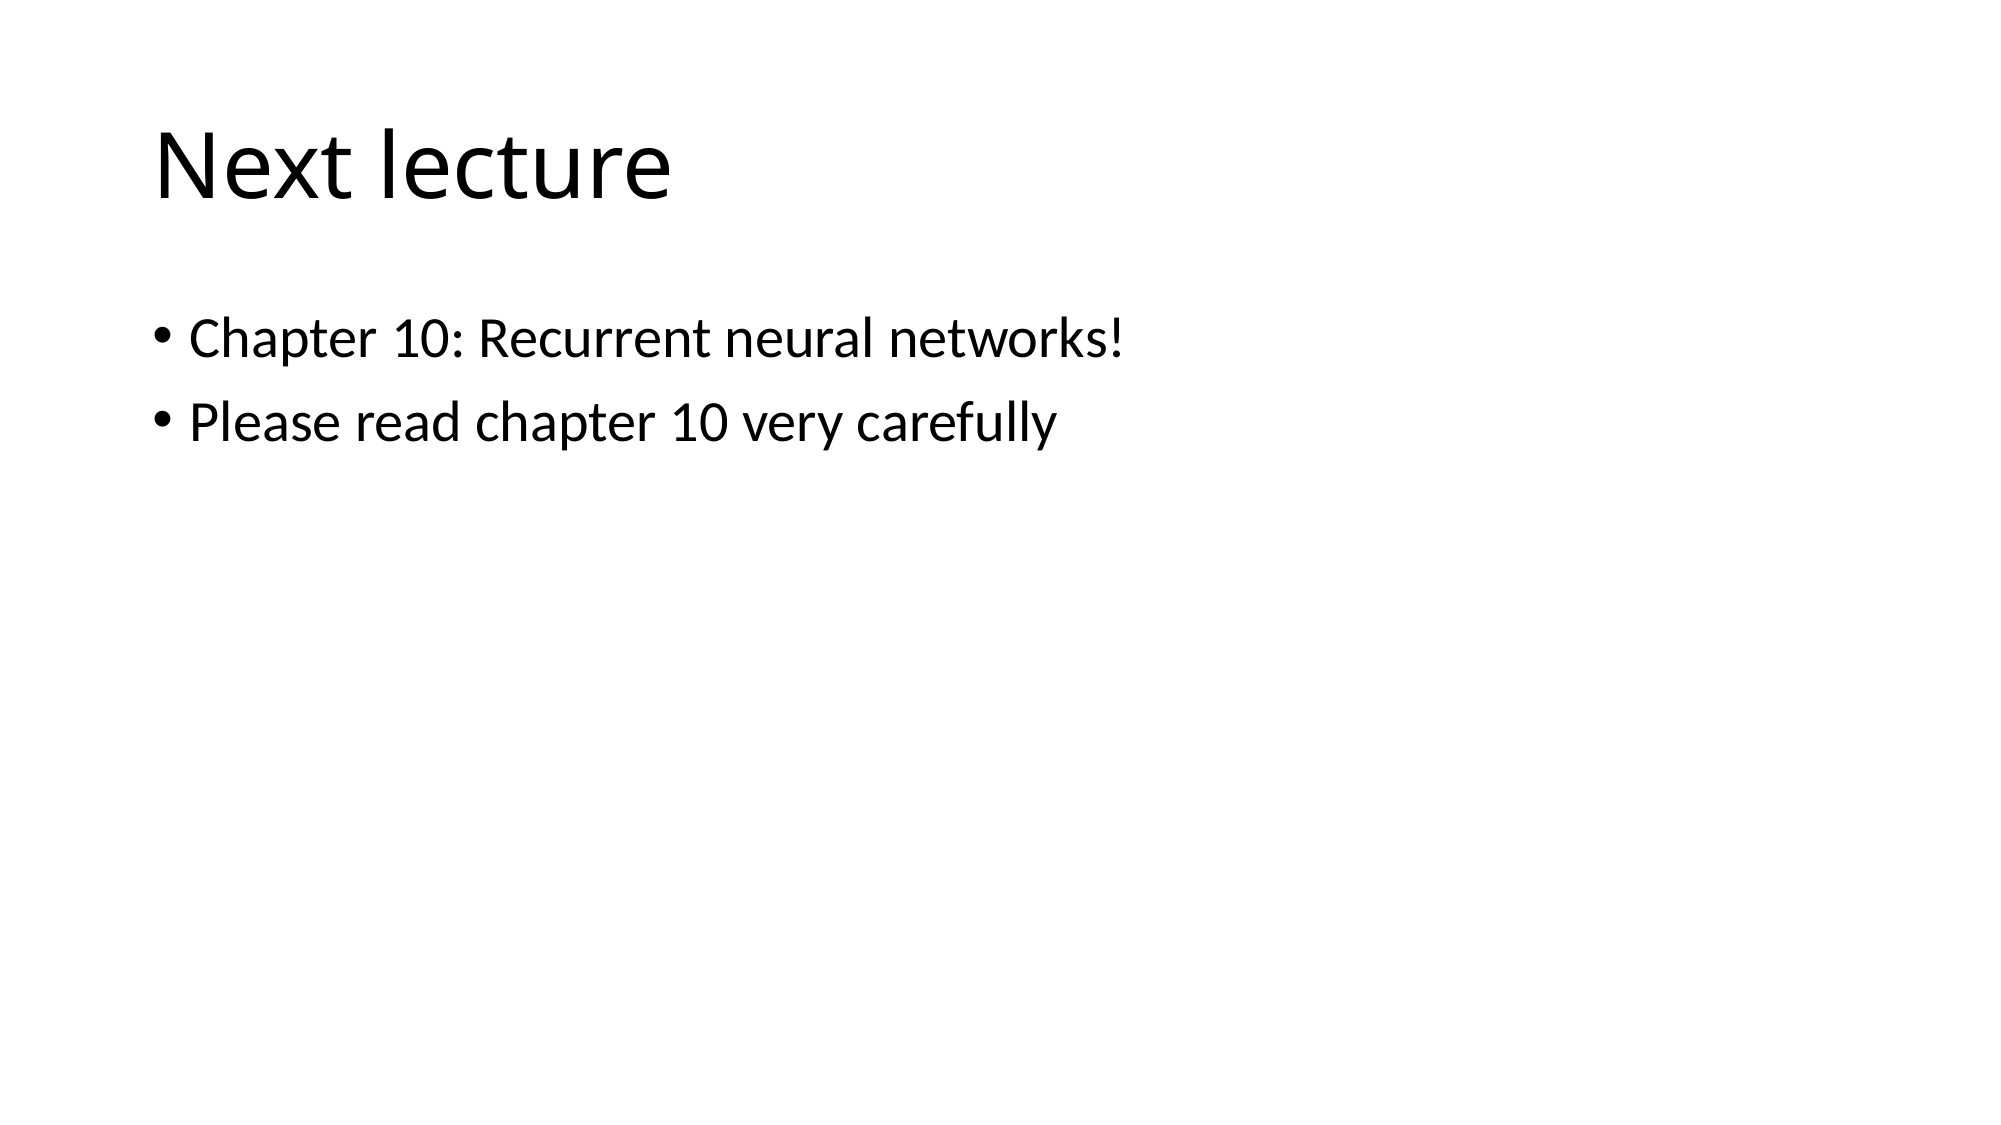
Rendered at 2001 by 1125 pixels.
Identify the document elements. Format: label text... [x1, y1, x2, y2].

list Chapter 10: Recurrent neural networks! Please read chapter 10 very carefully [137, 299, 1863, 1014]
title Next lecture [137, 59, 1863, 278]
